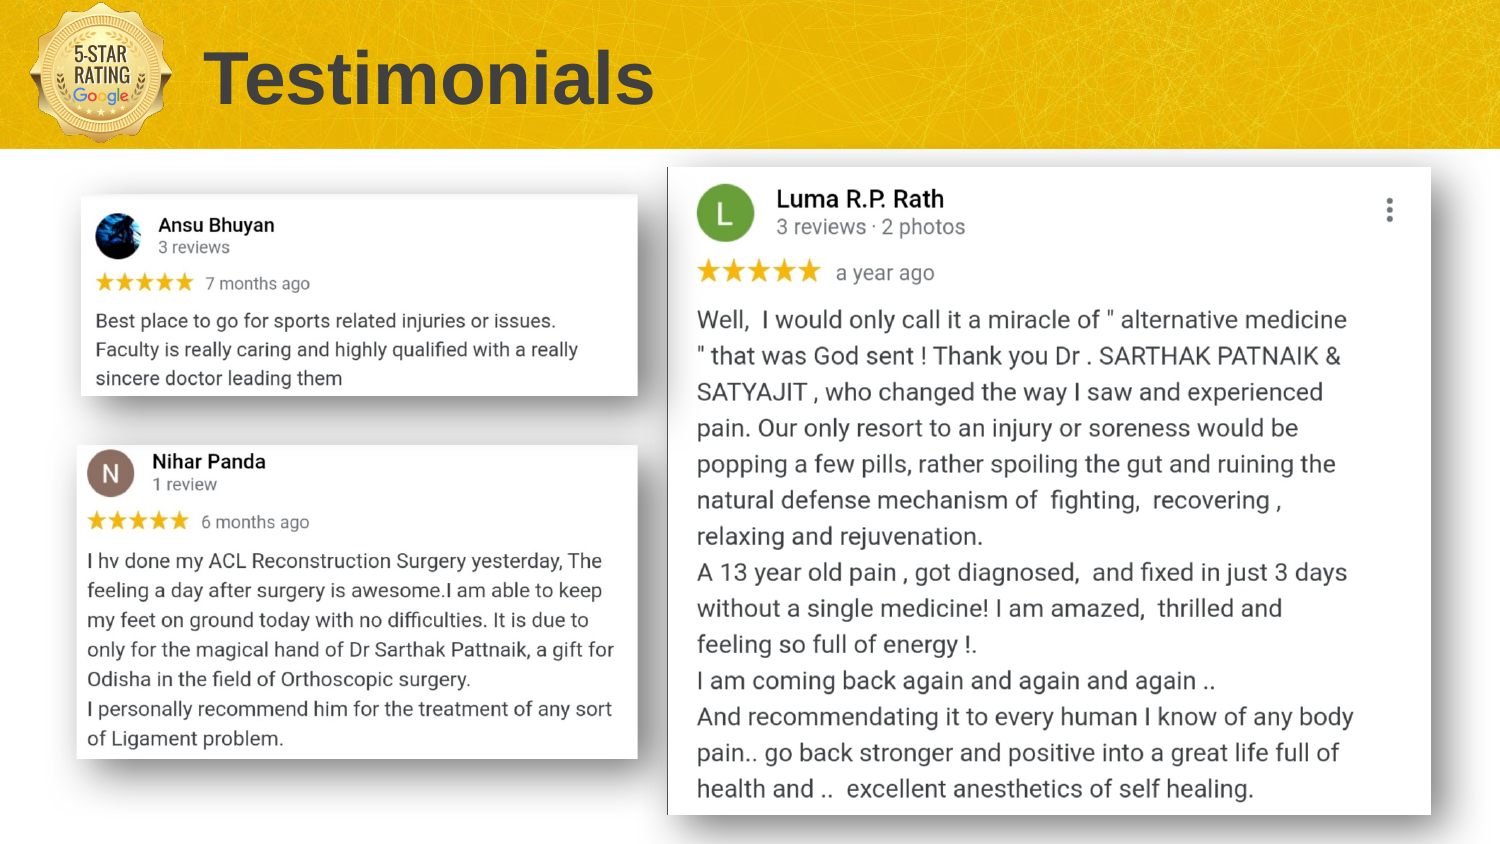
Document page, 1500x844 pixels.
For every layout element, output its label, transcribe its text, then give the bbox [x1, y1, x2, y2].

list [80, 194, 638, 396]
picture [0, 0, 1500, 844]
title Testimonials [173, 2, 1500, 148]
